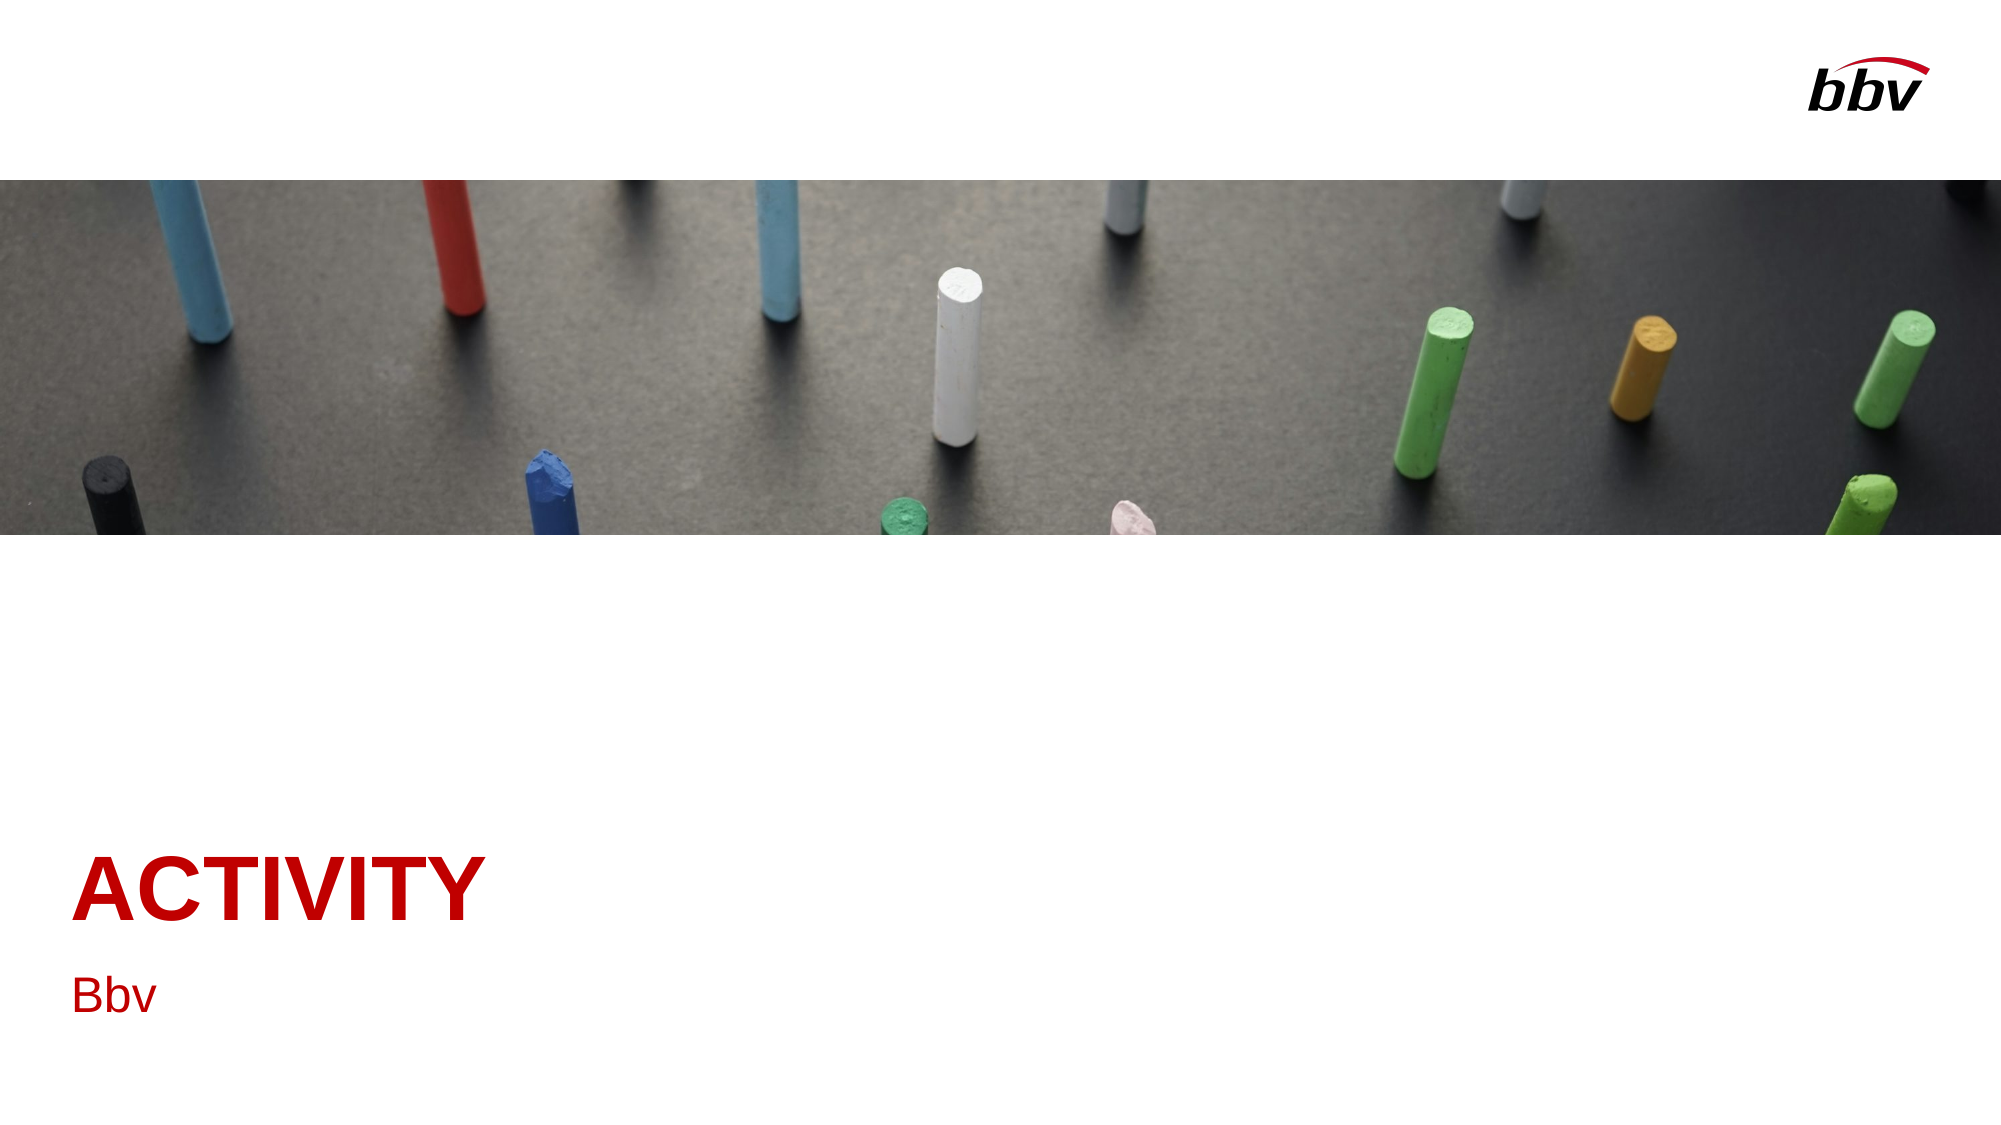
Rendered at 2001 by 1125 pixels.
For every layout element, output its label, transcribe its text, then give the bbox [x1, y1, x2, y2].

picture [1808, 57, 1930, 111]
title ACTIVITY [70, 696, 1930, 939]
subtitle Bbv [70, 962, 1930, 1024]
picture [0, 179, 2001, 535]
